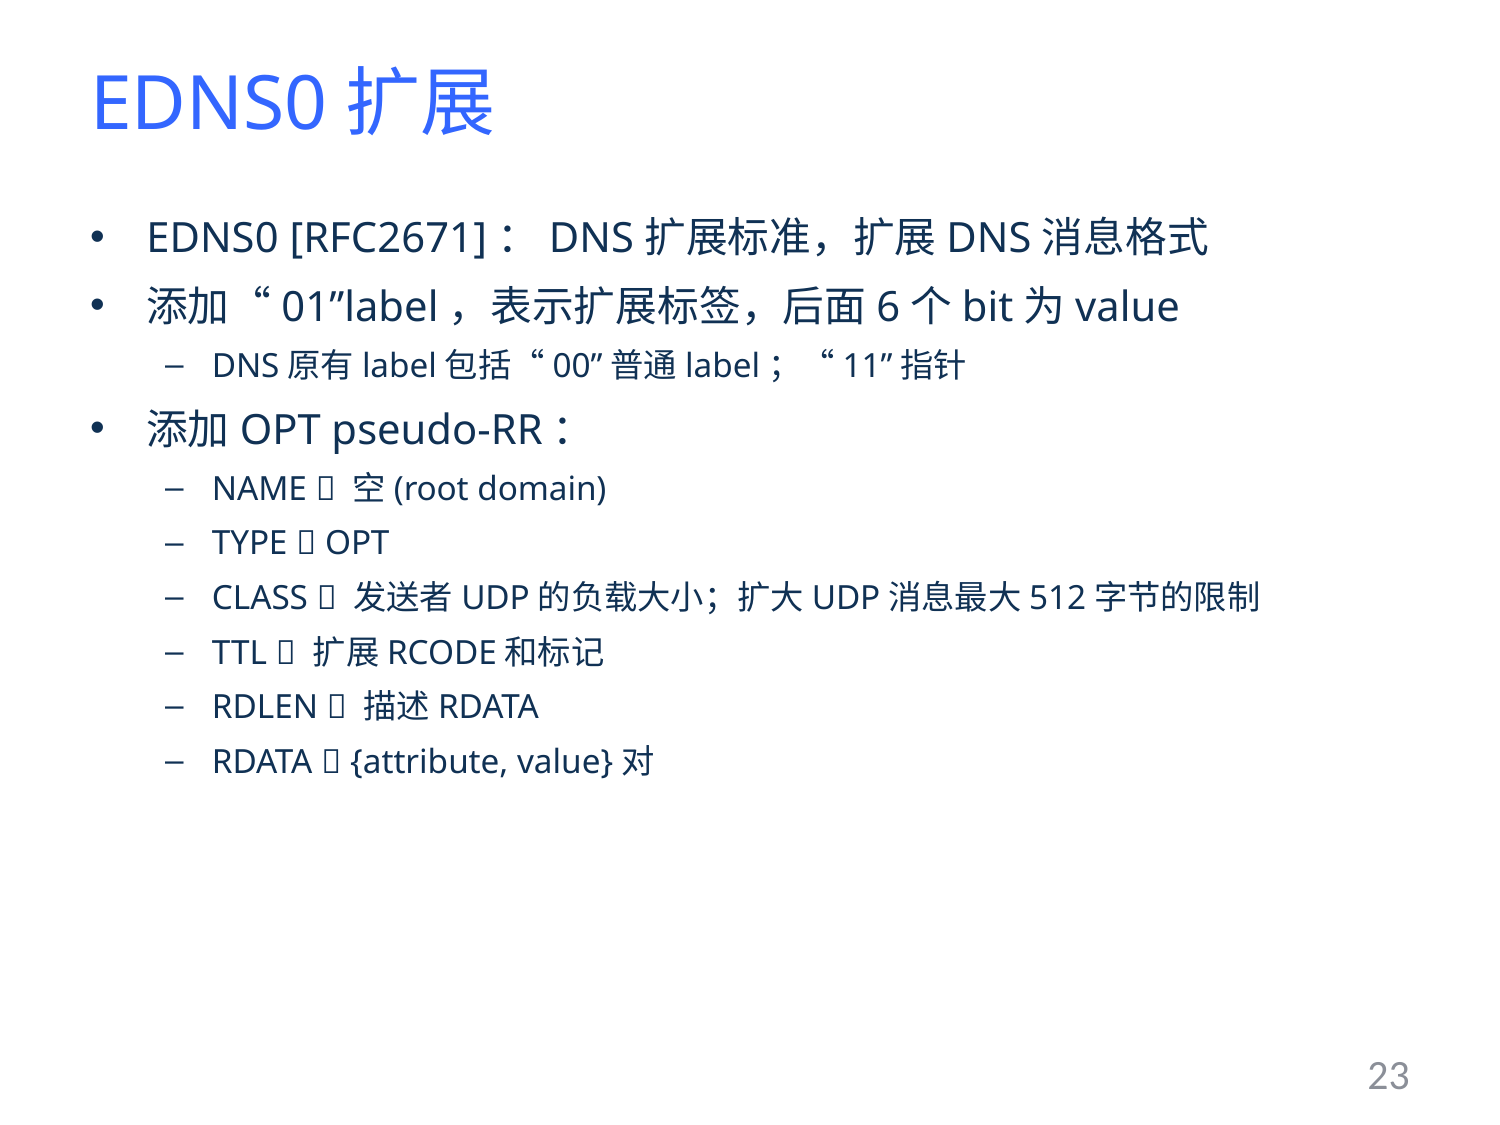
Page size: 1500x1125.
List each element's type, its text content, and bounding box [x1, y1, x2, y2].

list EDNS0 [RFC2671]：DNS扩展标准，扩展DNS消息格式 添加“01”label，表示扩展标签，后面6个bit为value DNS原有label包括“00”普通label；“11”指针 添加OPT pseudo-RR： NAME  空(root domain) TYPE  OPT CLASS  发送者UDP的负载大小；扩大UDP消息最大512字节的限制 TTL  扩展RCODE和标记 RDLEN  描述RDATA RDATA  {attribute, value}对 [75, 193, 1425, 1080]
title EDNS0扩展 [75, 6, 1425, 193]
slide_number 23 [1074, 1042, 1425, 1103]
